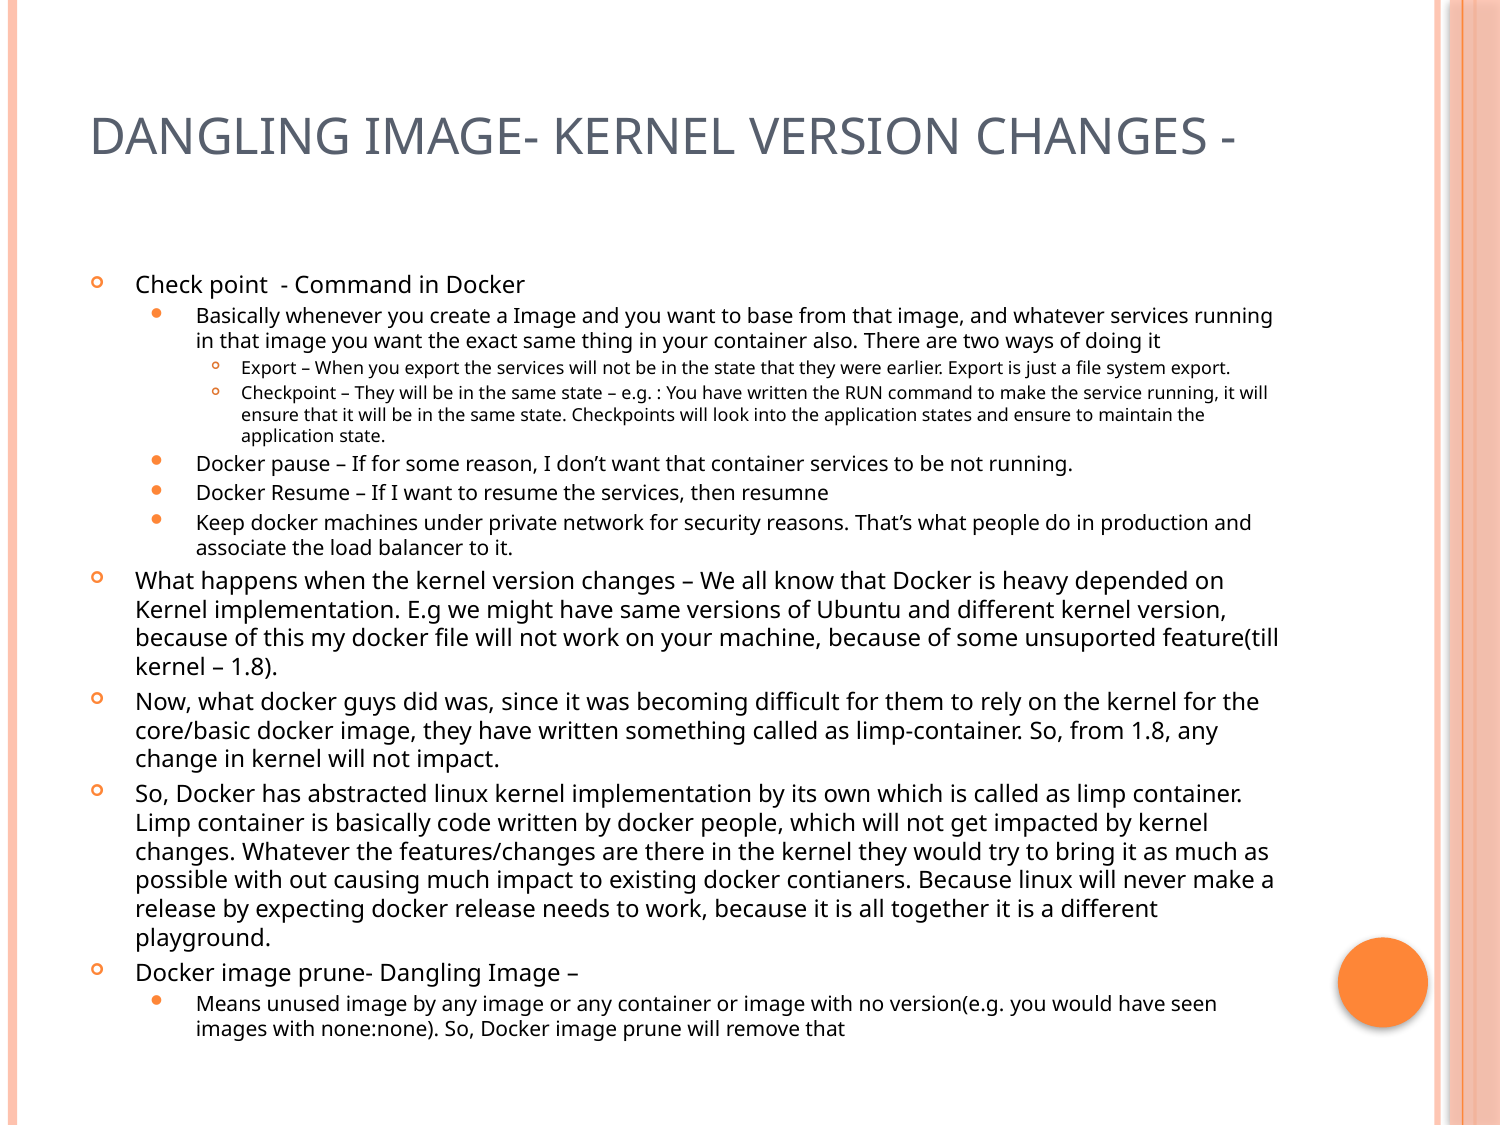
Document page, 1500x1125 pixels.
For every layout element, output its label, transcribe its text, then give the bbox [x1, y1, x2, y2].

title Dangling image- Kernel version changes - [75, 45, 1300, 233]
list Check point - Command in Docker Basically whenever you create a Image and you want to base from that image, and whatever services running in that image you want the exact same thing in your container also. There are two ways of doing it Export – When you export the services will not be in the state that they were earlier. Export is just a file system export. Checkpoint – They will be in the same state – e.g. : You have written the RUN command to make the service running, it will ensure that it will be in the same state. Checkpoints will look into the application states and ensure to maintain the application state. Docker pause – If for some reason, I don’t want that container services to be not running. Docker Resume – If I want to resume the services, then resumne Keep docker machines under private network for security reasons. That’s what people do in production and associate the load balancer to it. What happens when the kernel version changes – We all know that Docker is heavy depended on Kernel implementation. E.g we might have same versions of Ubuntu and different kernel version, because of this my docker file will not work on your machine, because of some unsuported feature(till kernel – 1.8). Now, what docker guys did was, since it was becoming difficult for them to rely on the kernel for the core/basic docker image, they have written something called as limp-container. So, from 1.8, any change in kernel will not impact. So, Docker has abstracted linux kernel implementation by its own which is called as limp container. Limp container is basically code written by docker people, which will not get impacted by kernel changes. Whatever the features/changes are there in the kernel they would try to bring it as much as possible with out causing much impact to existing docker contianers. Because linux will never make a release by expecting docker release needs to work, because it is all together it is a different playground. Docker image prune- Dangling Image – Means unused image by any image or any container or image with no version(e.g. you would have seen images with none:none). So, Docker image prune will remove that [75, 262, 1300, 1062]
